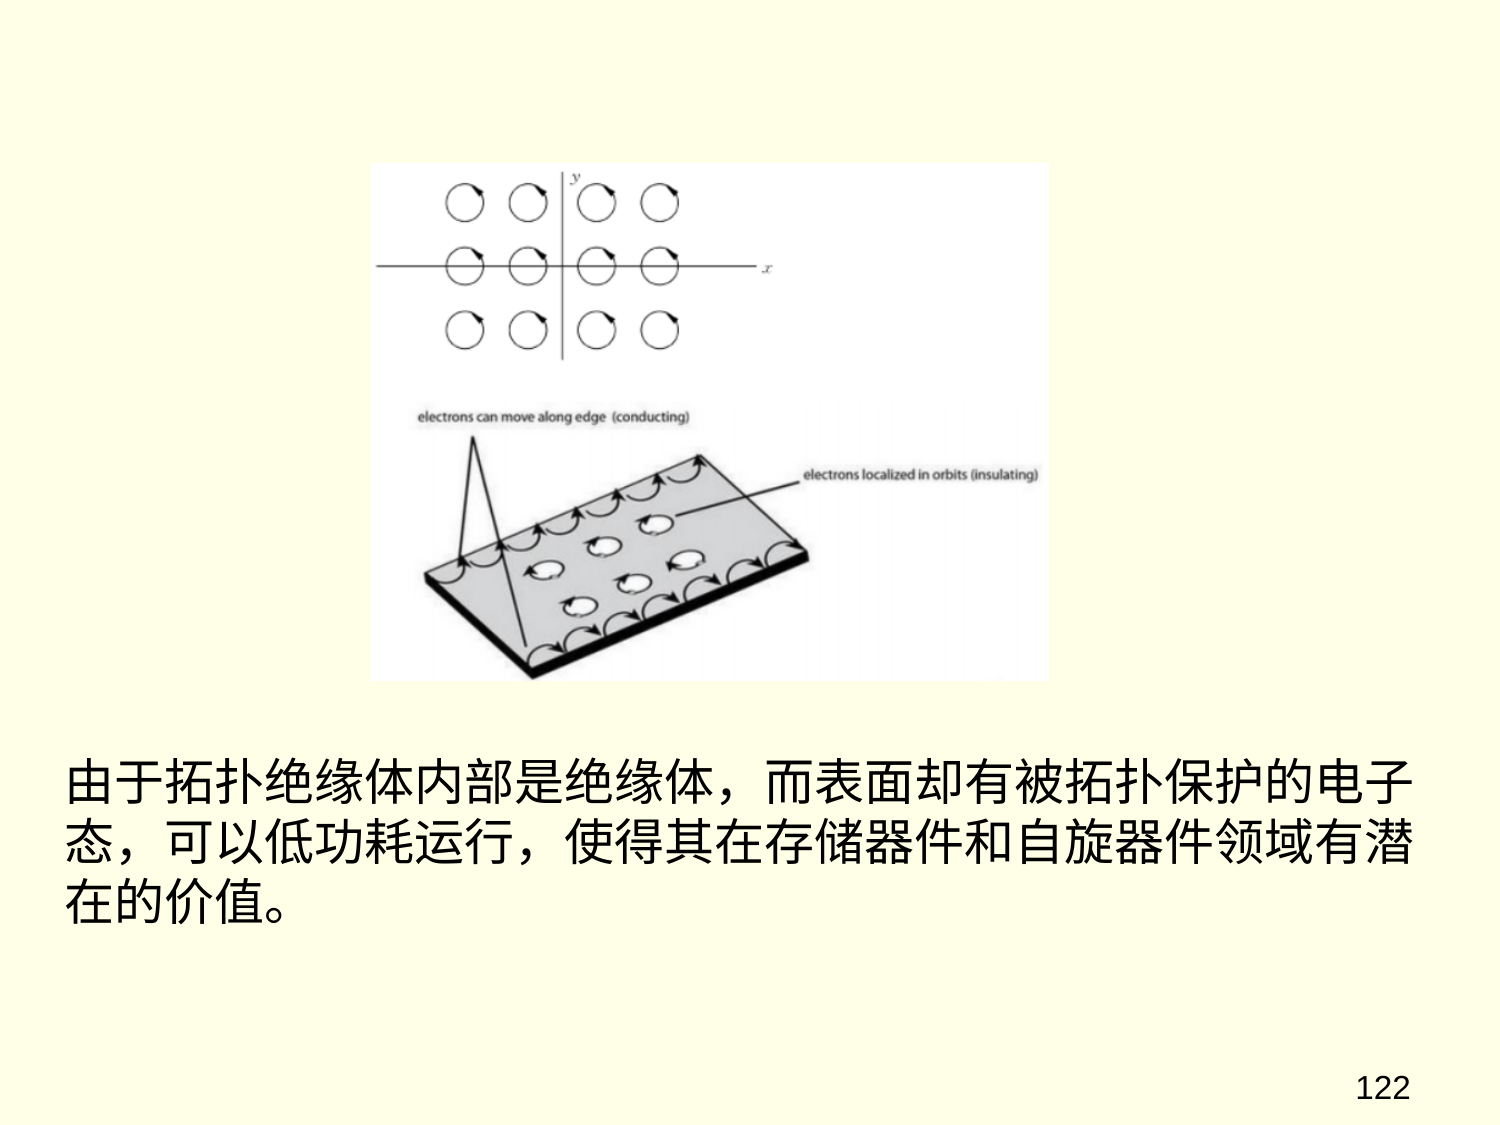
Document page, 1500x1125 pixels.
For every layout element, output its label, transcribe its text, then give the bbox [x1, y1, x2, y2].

picture [371, 163, 1049, 681]
text_box 由于拓扑绝缘体内部是绝缘体，而表面却有被拓扑保护的电子态，可以低功耗运行，使得其在存储器件和自旋器件领域有潜在的价值。 [49, 742, 1455, 938]
